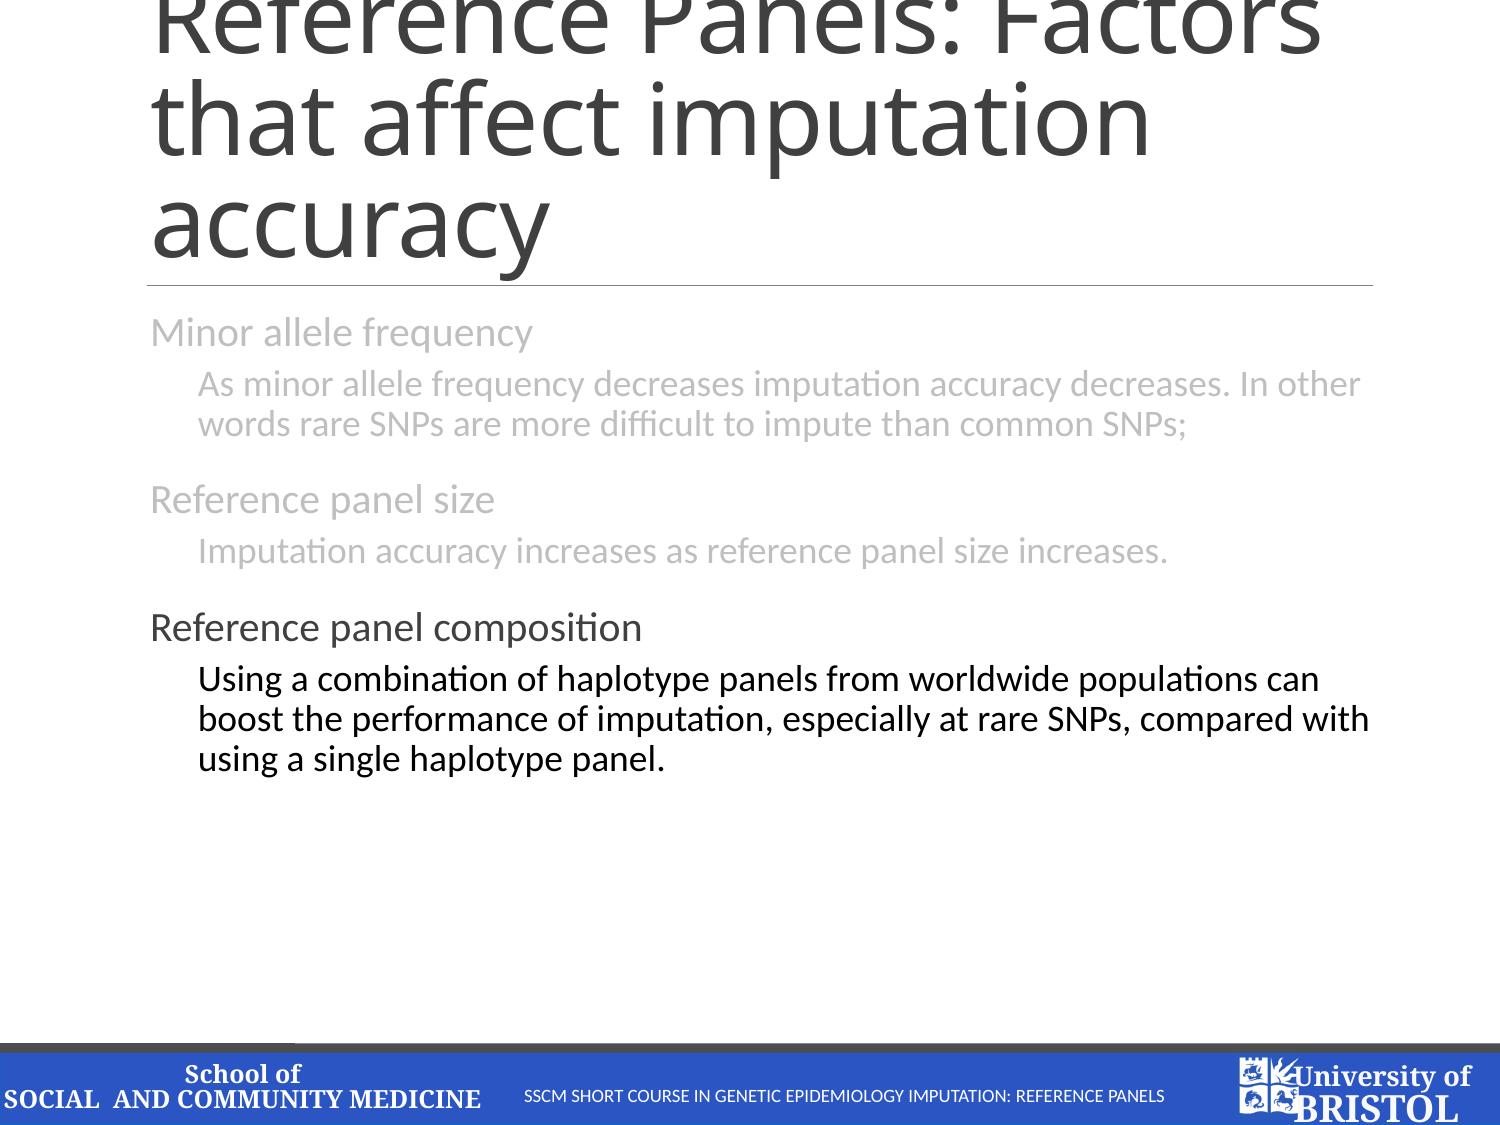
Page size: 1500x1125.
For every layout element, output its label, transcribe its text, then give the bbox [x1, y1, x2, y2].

footer SSCM Short Course in Genetic Epidemiology Imputation: Reference Panels [324, 1065, 1365, 1125]
picture [1234, 1053, 1301, 1065]
list Minor allele frequency As minor allele frequency decreases imputation accuracy decreases. In other words rare SNPs are more difficult to impute than common SNPs; Reference panel size Imputation accuracy increases as reference panel size increases. Reference panel composition Using a combination of haplotype panels from worldwide populations can boost the performance of imputation, especially at rare SNPs, compared with using a single haplotype panel. [135, 302, 1373, 963]
title Reference Panels: Factors that affect imputation accuracy [135, 47, 1373, 285]
